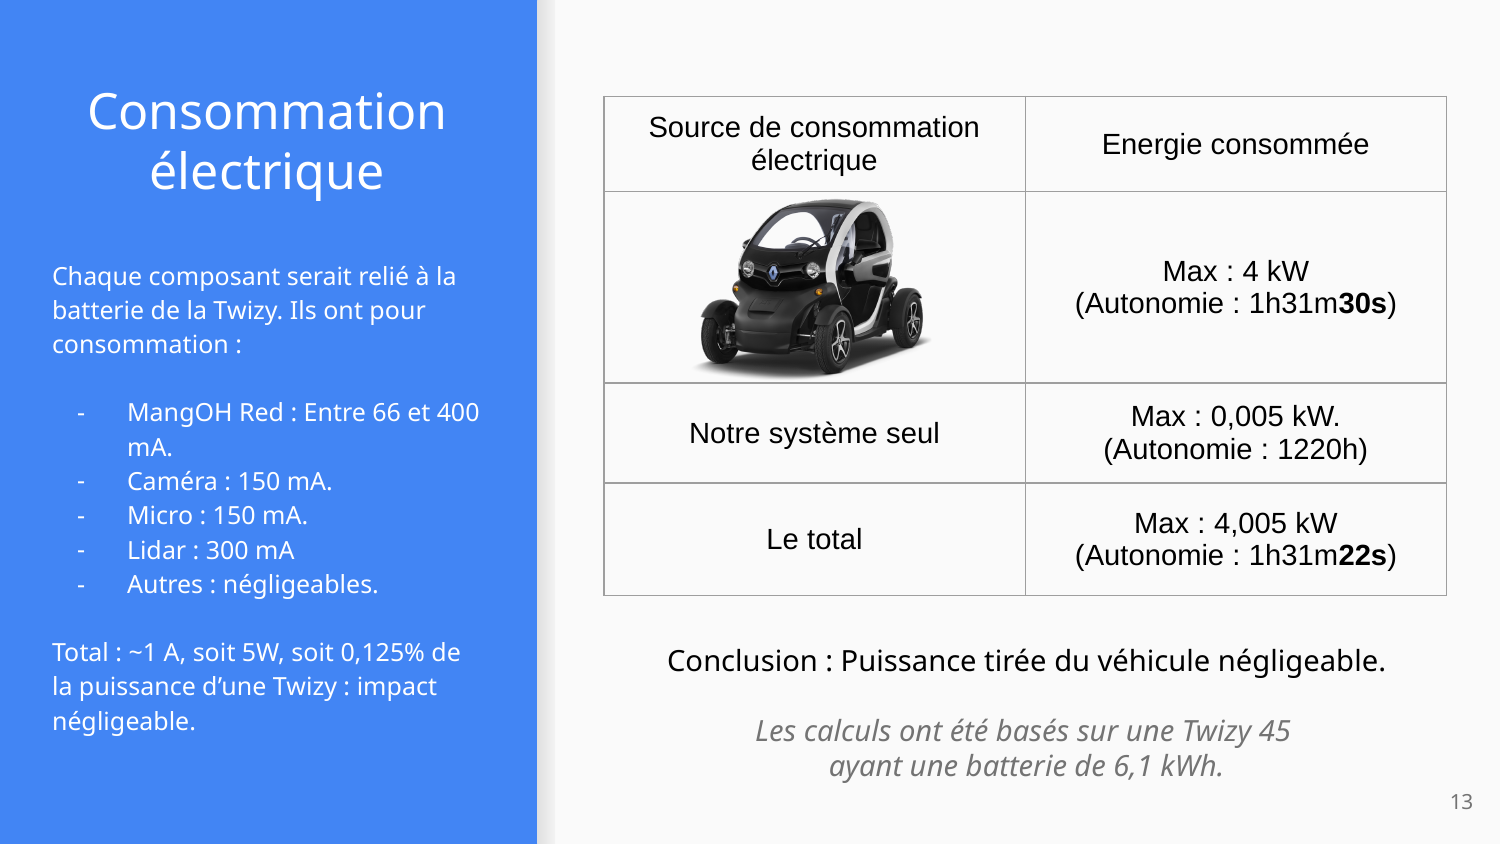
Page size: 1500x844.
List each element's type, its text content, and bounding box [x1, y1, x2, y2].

table_header Source de consommation électrique [605, 97, 1025, 191]
slide_number ‹#› [1398, 770, 1489, 835]
table_cell Max : 0,005 kW. (Autonomie : 1220h) [1026, 384, 1446, 482]
table_cell Max : 4 kW (Autonomie : 1h31m30s) [1026, 192, 1446, 382]
picture [667, 194, 955, 387]
table_header Energie consommée [1026, 97, 1446, 191]
table_cell Max : 4,005 kW (Autonomie : 1h31m22s) [1026, 484, 1446, 595]
table_cell Notre système seul [605, 384, 1025, 482]
list Chaque composant serait relié à la batterie de la Twizy. Ils ont pour consommation : MangOH Red : Entre 66 et 400 mA. Caméra : 150 mA. Micro : 150 mA. Lidar : 300 mA Autres : négligeables. Total : ~1 A, soit 5W, soit 0,125% de la puissance d’une Twizy : impact négligeable. [37, 240, 498, 760]
table_cell [605, 192, 1025, 382]
title Consommation électrique [37, 58, 498, 216]
text_box Conclusion : Puissance tirée du véhicule négligeable. Les calculs ont été basés sur une Twizy 45 ayant une batterie de 6,1 kWh. [605, 626, 1449, 797]
table_cell Le total [605, 484, 1025, 595]
